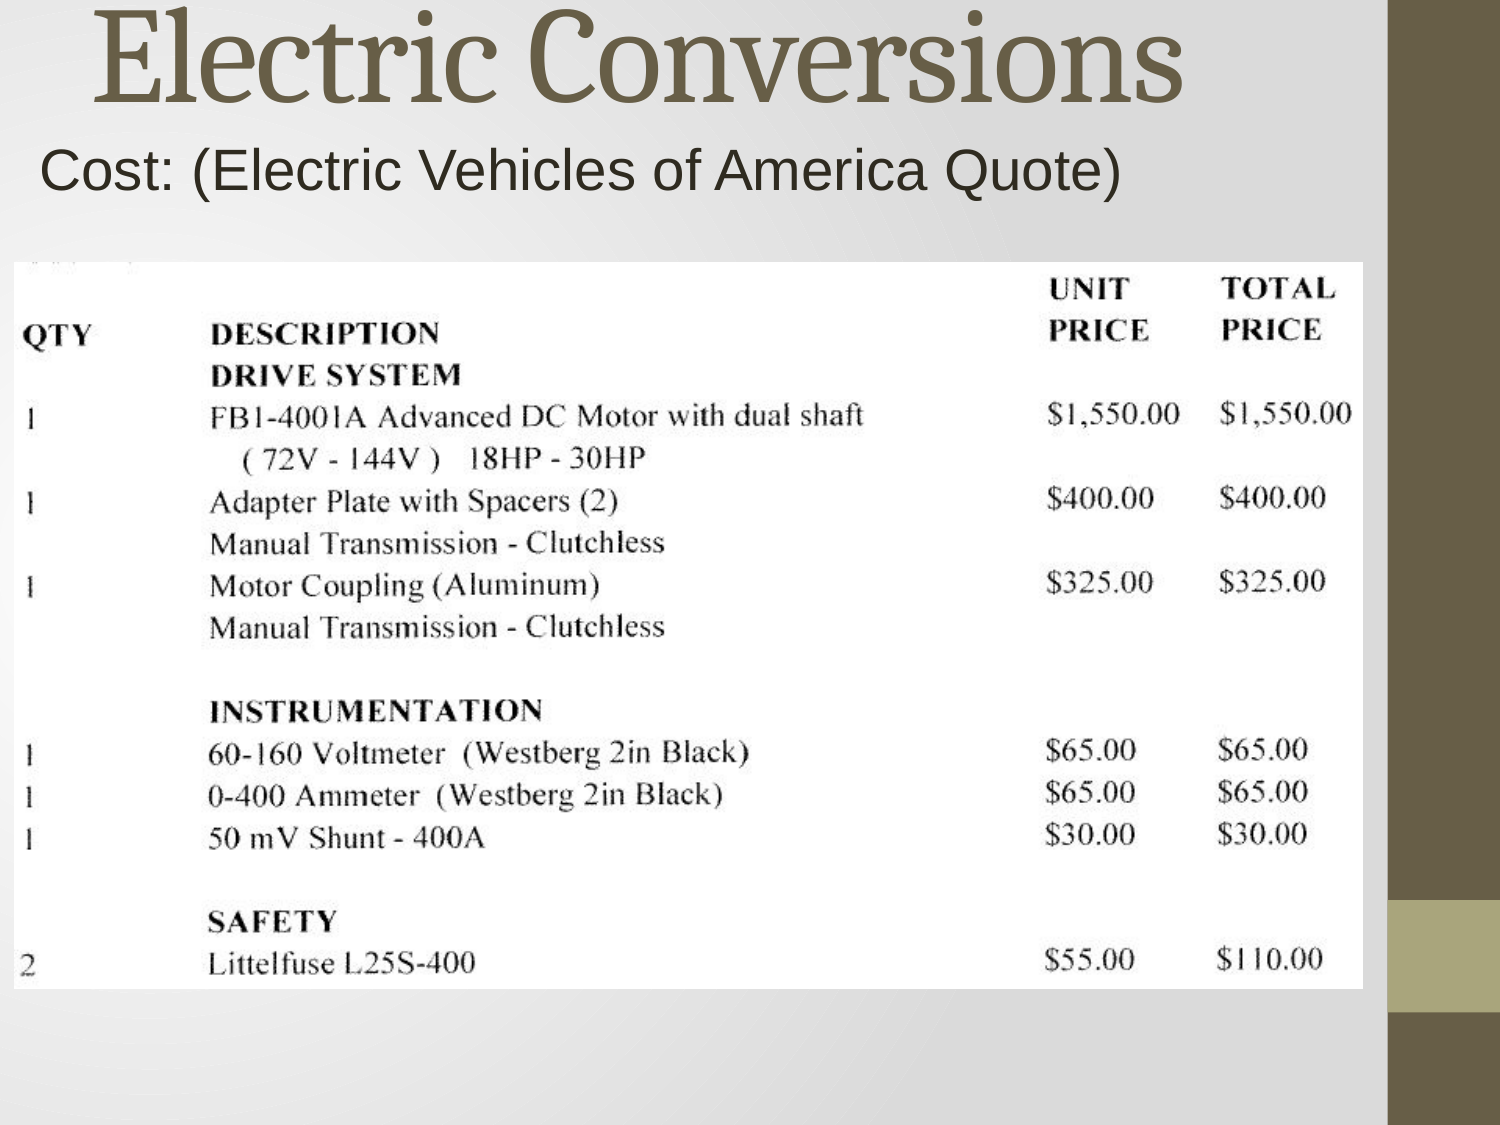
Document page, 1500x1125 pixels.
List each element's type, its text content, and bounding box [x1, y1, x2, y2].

text_box Cost: (Electric Vehicles of America Quote) [24, 125, 1363, 210]
picture [13, 261, 1363, 990]
title Electric Conversions [75, 0, 1313, 125]
